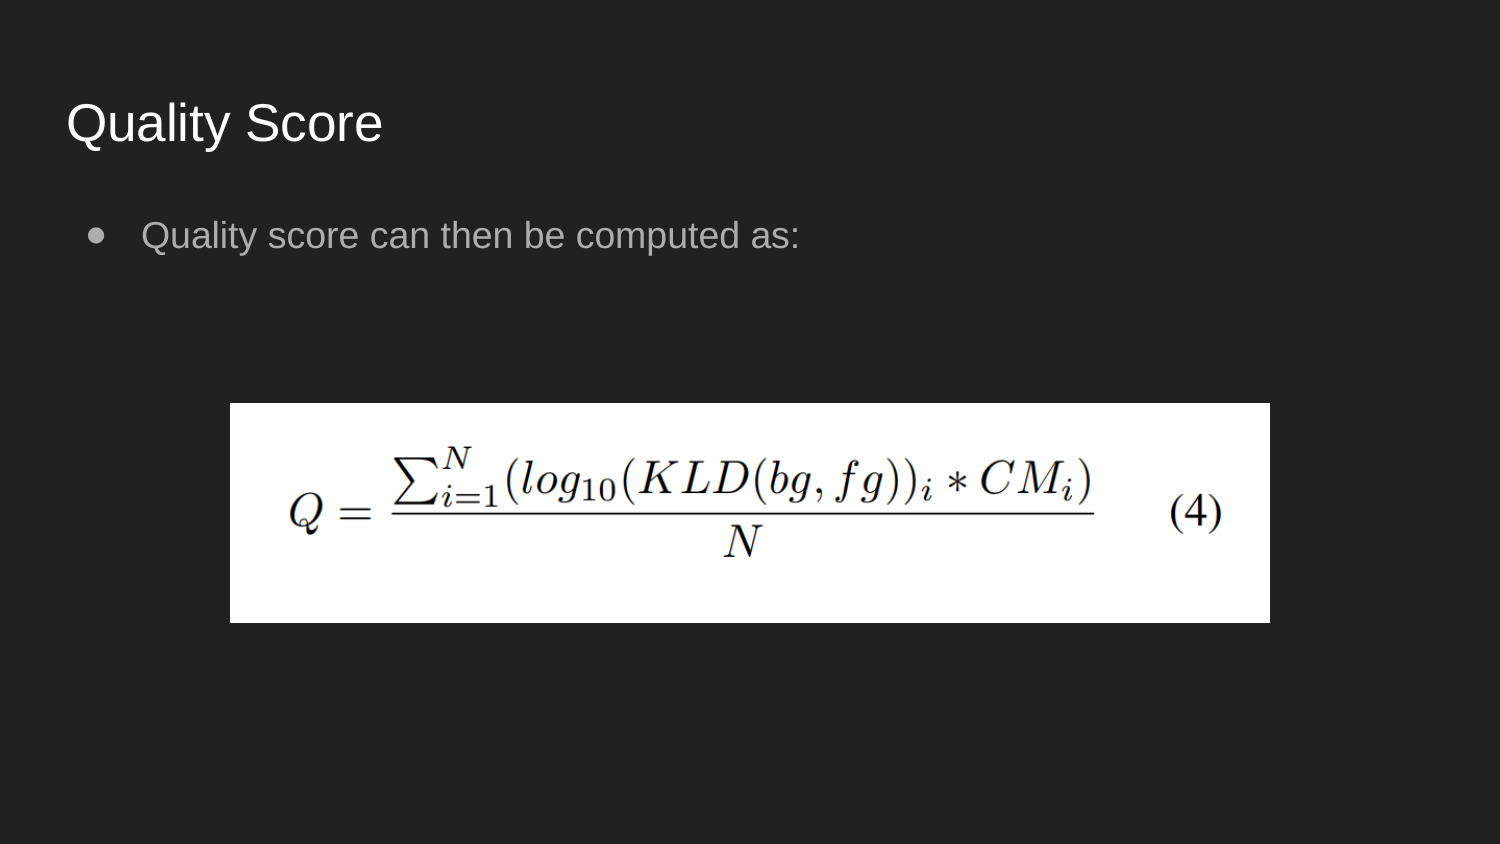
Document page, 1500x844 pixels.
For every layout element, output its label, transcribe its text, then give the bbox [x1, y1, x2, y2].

list Quality score can then be computed as: [51, 189, 1449, 750]
title Quality Score [51, 72, 1449, 167]
picture [229, 403, 1270, 623]
